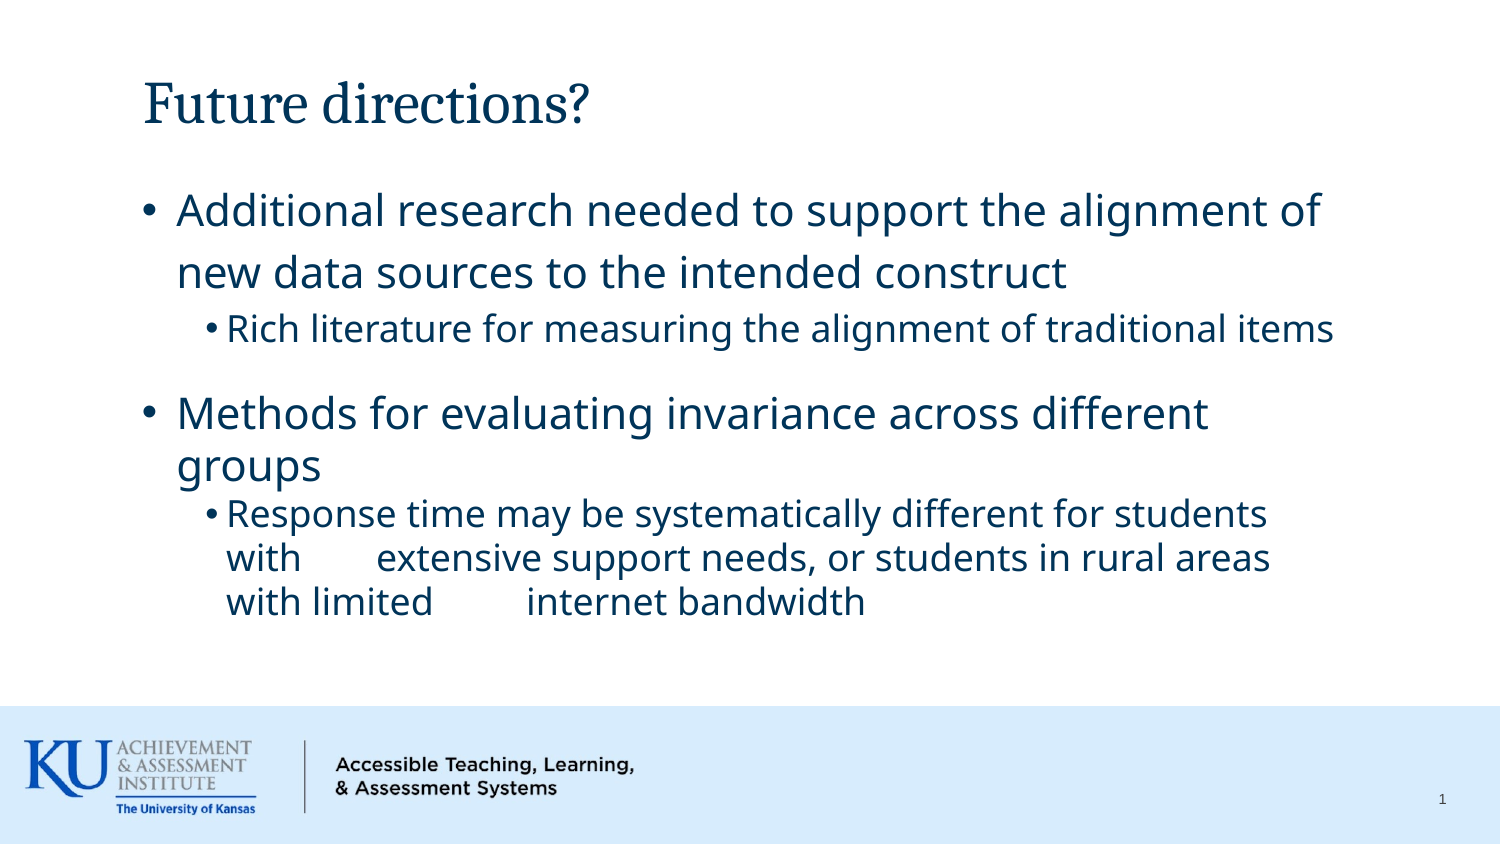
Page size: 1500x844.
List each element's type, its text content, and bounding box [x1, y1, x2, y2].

title Future directions? [140, 60, 1343, 169]
text_box Additional research needed to support the alignment of new data sources to the intended construct Rich literature for measuring the alignment of traditional items Methods for evaluating invariance across different groups Response time may be systematically different for students with extensive support needs, or students in rural areas with limited internet bandwidth [140, 169, 1357, 625]
picture [0, 706, 1500, 844]
slide_number ‹#› [1434, 790, 1461, 844]
